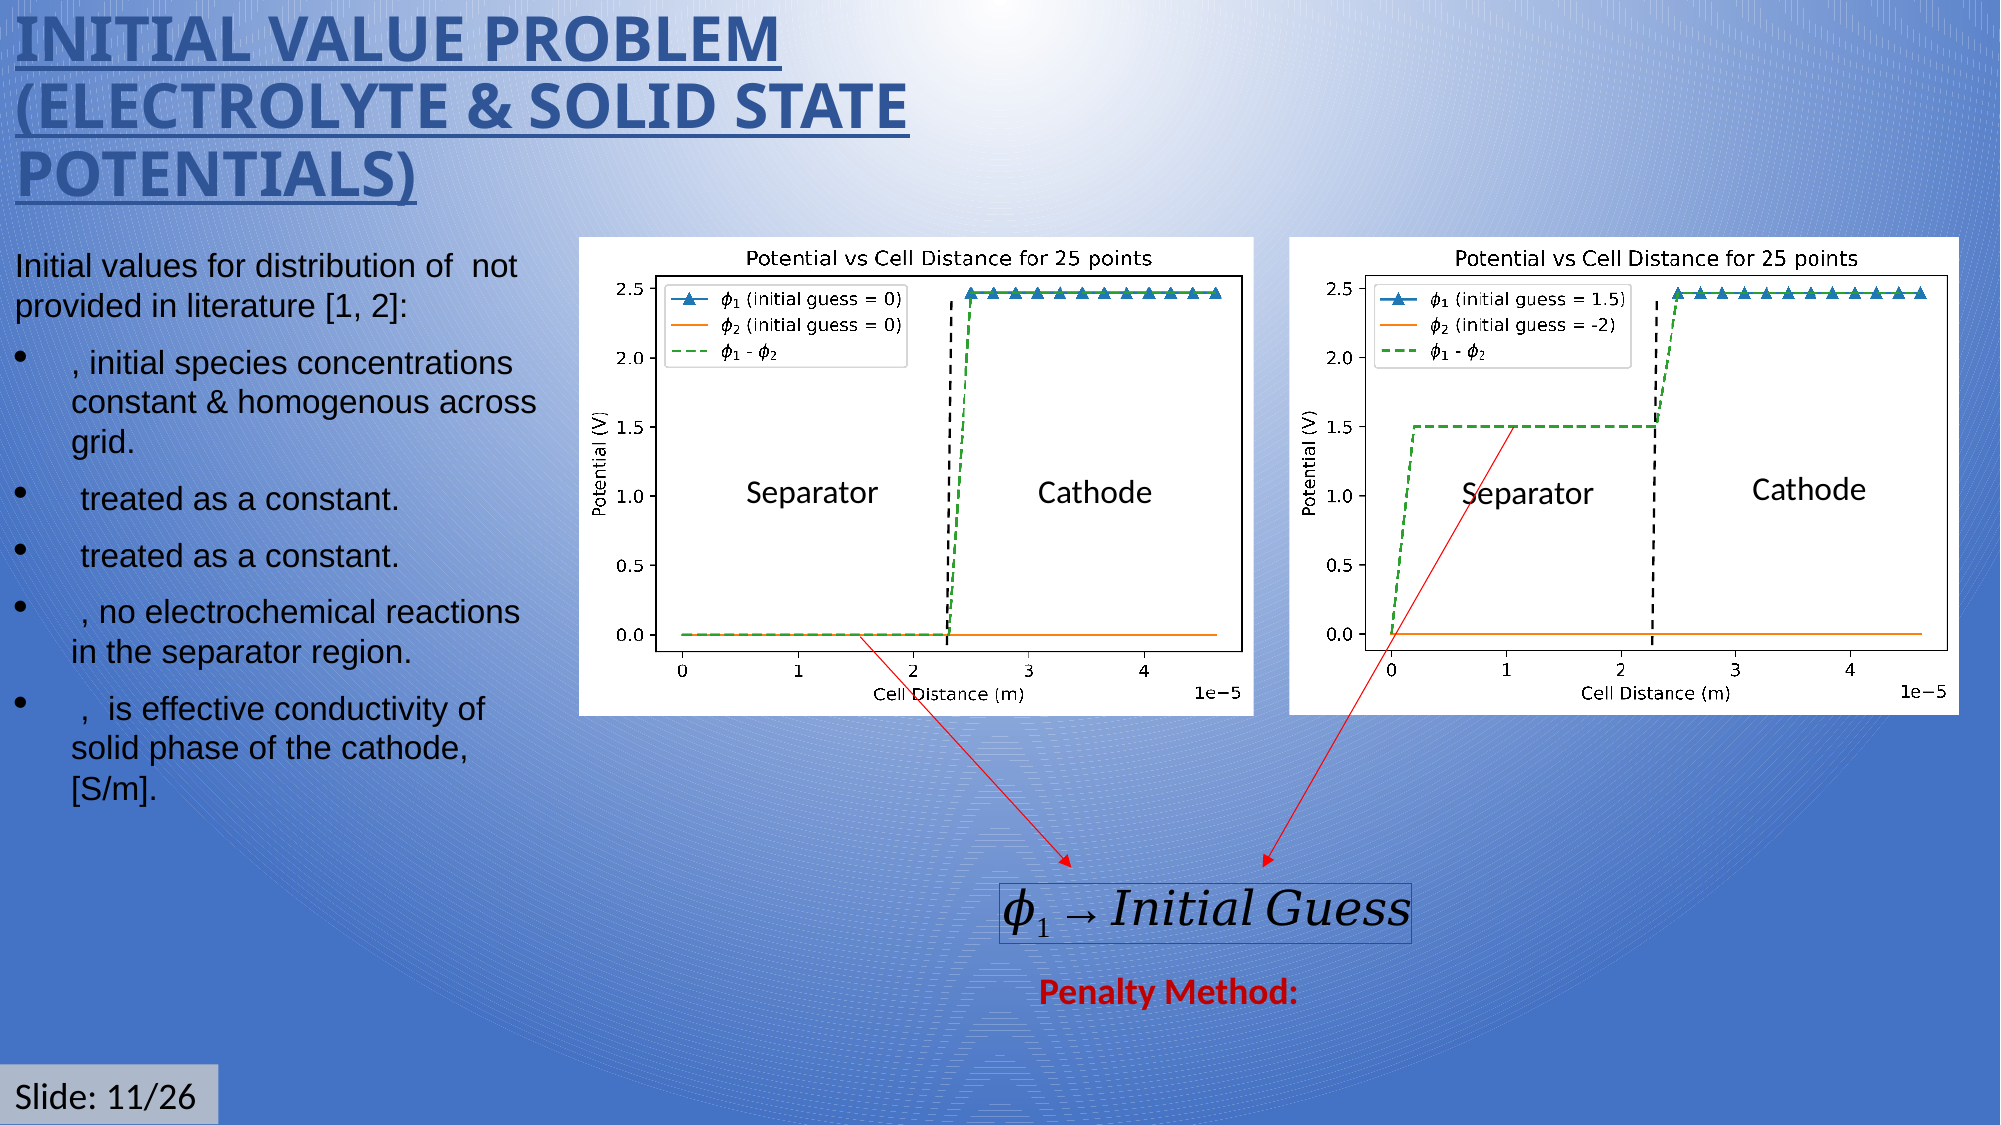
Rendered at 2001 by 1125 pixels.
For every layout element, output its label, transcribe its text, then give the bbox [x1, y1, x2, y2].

picture [562, 236, 1985, 804]
title INITIAL VALUE PROBLEM (ELECTROLYTE & SOLID STATE POTENTIALS) [0, 0, 1125, 218]
text_box Slide: 11/26 [0, 1064, 219, 1125]
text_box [1262, 426, 1514, 868]
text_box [860, 636, 1072, 868]
text_box Penalty Method: [1024, 959, 1329, 1020]
